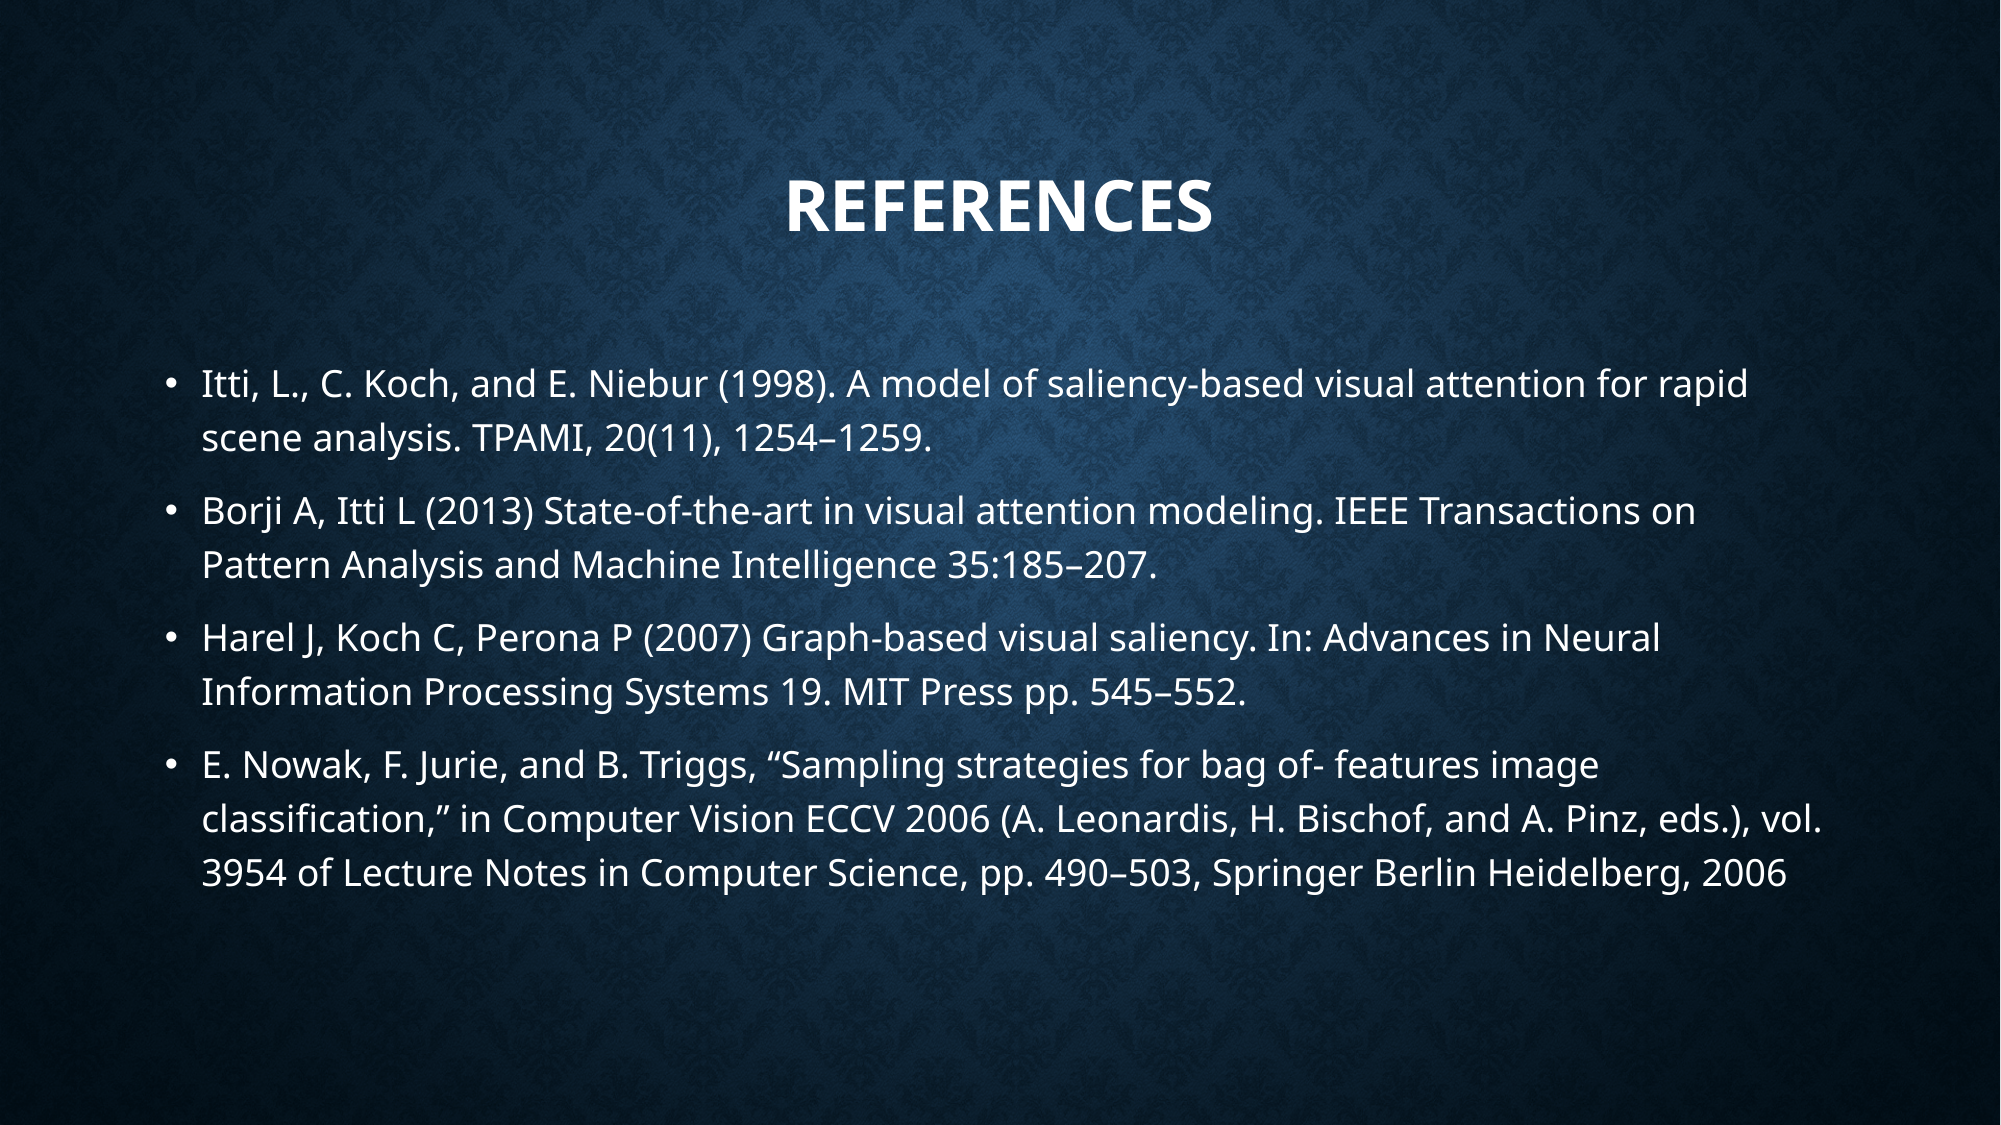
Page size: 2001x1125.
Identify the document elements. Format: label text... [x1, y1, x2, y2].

list Itti, L., C. Koch, and E. Niebur (1998). A model of saliency-based visual attention for rapid scene analysis. TPAMI, 20(11), 1254–1259. Borji A, Itti L (2013) State-of-the-art in visual attention modeling. IEEE Transactions on Pattern Analysis and Machine Intelligence 35:185–207. Harel J, Koch C, Perona P (2007) Graph-based visual saliency. In: Advances in Neural Information Processing Systems 19. MIT Press pp. 545–552. E. Nowak, F. Jurie, and B. Triggs, “Sampling strategies for bag of- features image classification,” in Computer Vision ECCV 2006 (A. Leonardis, H. Bischof, and A. Pinz, eds.), vol. 3954 of Lecture Notes in Computer Science, pp. 490–503, Springer Berlin Heidelberg, 2006 [149, 343, 1849, 950]
title References [149, 99, 1849, 318]
